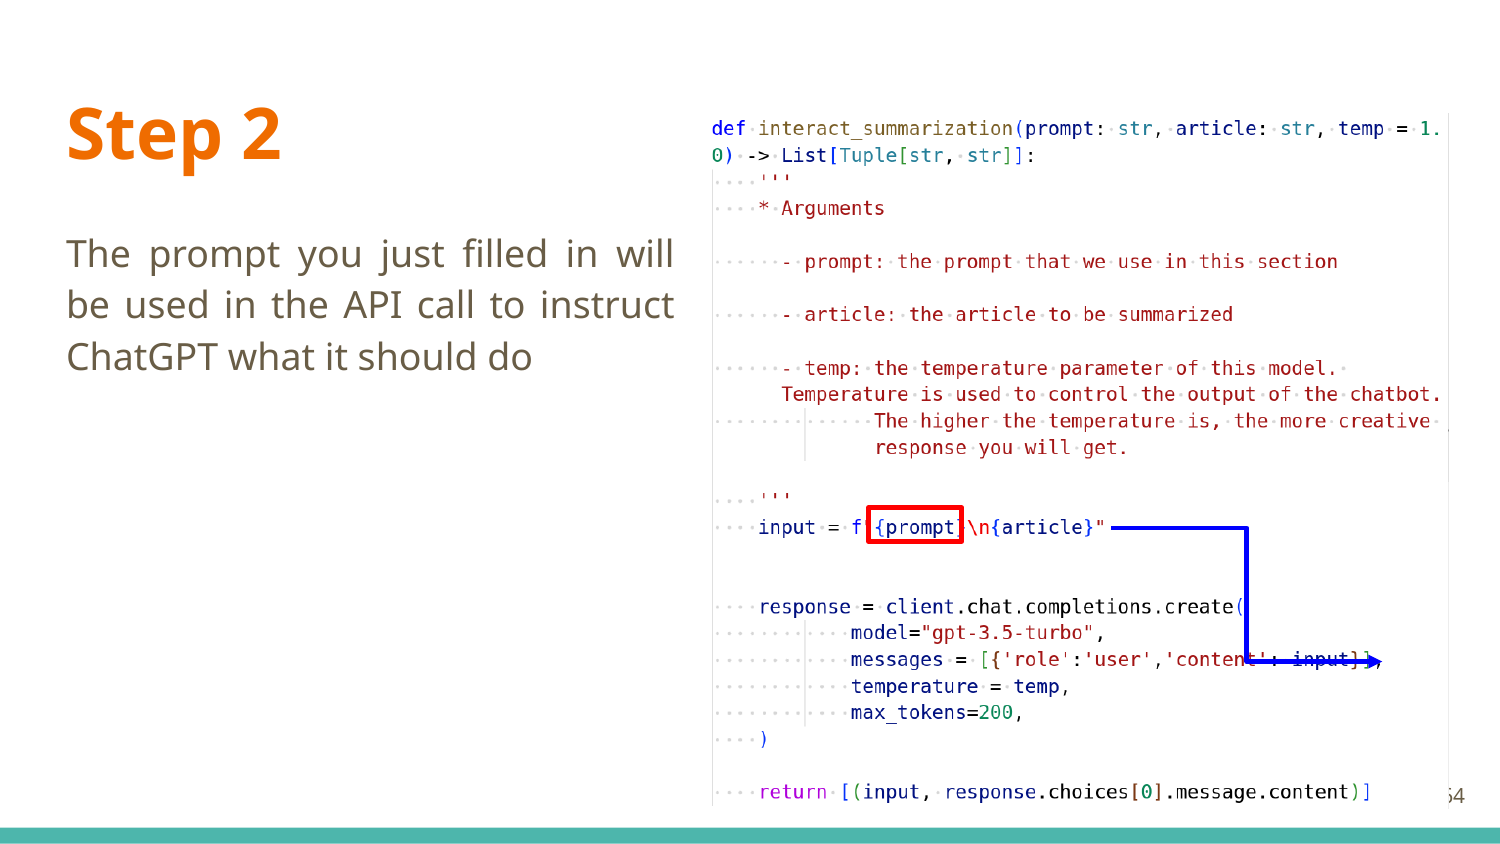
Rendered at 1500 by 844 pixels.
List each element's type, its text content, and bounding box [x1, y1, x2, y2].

picture [706, 113, 1450, 809]
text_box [1111, 527, 1383, 662]
title Step 2 [51, 72, 1449, 189]
slide_number ‹#› [1389, 764, 1480, 830]
list The prompt you just filled in will be used in the API call to instruct ChatGPT what it should do [51, 207, 691, 657]
